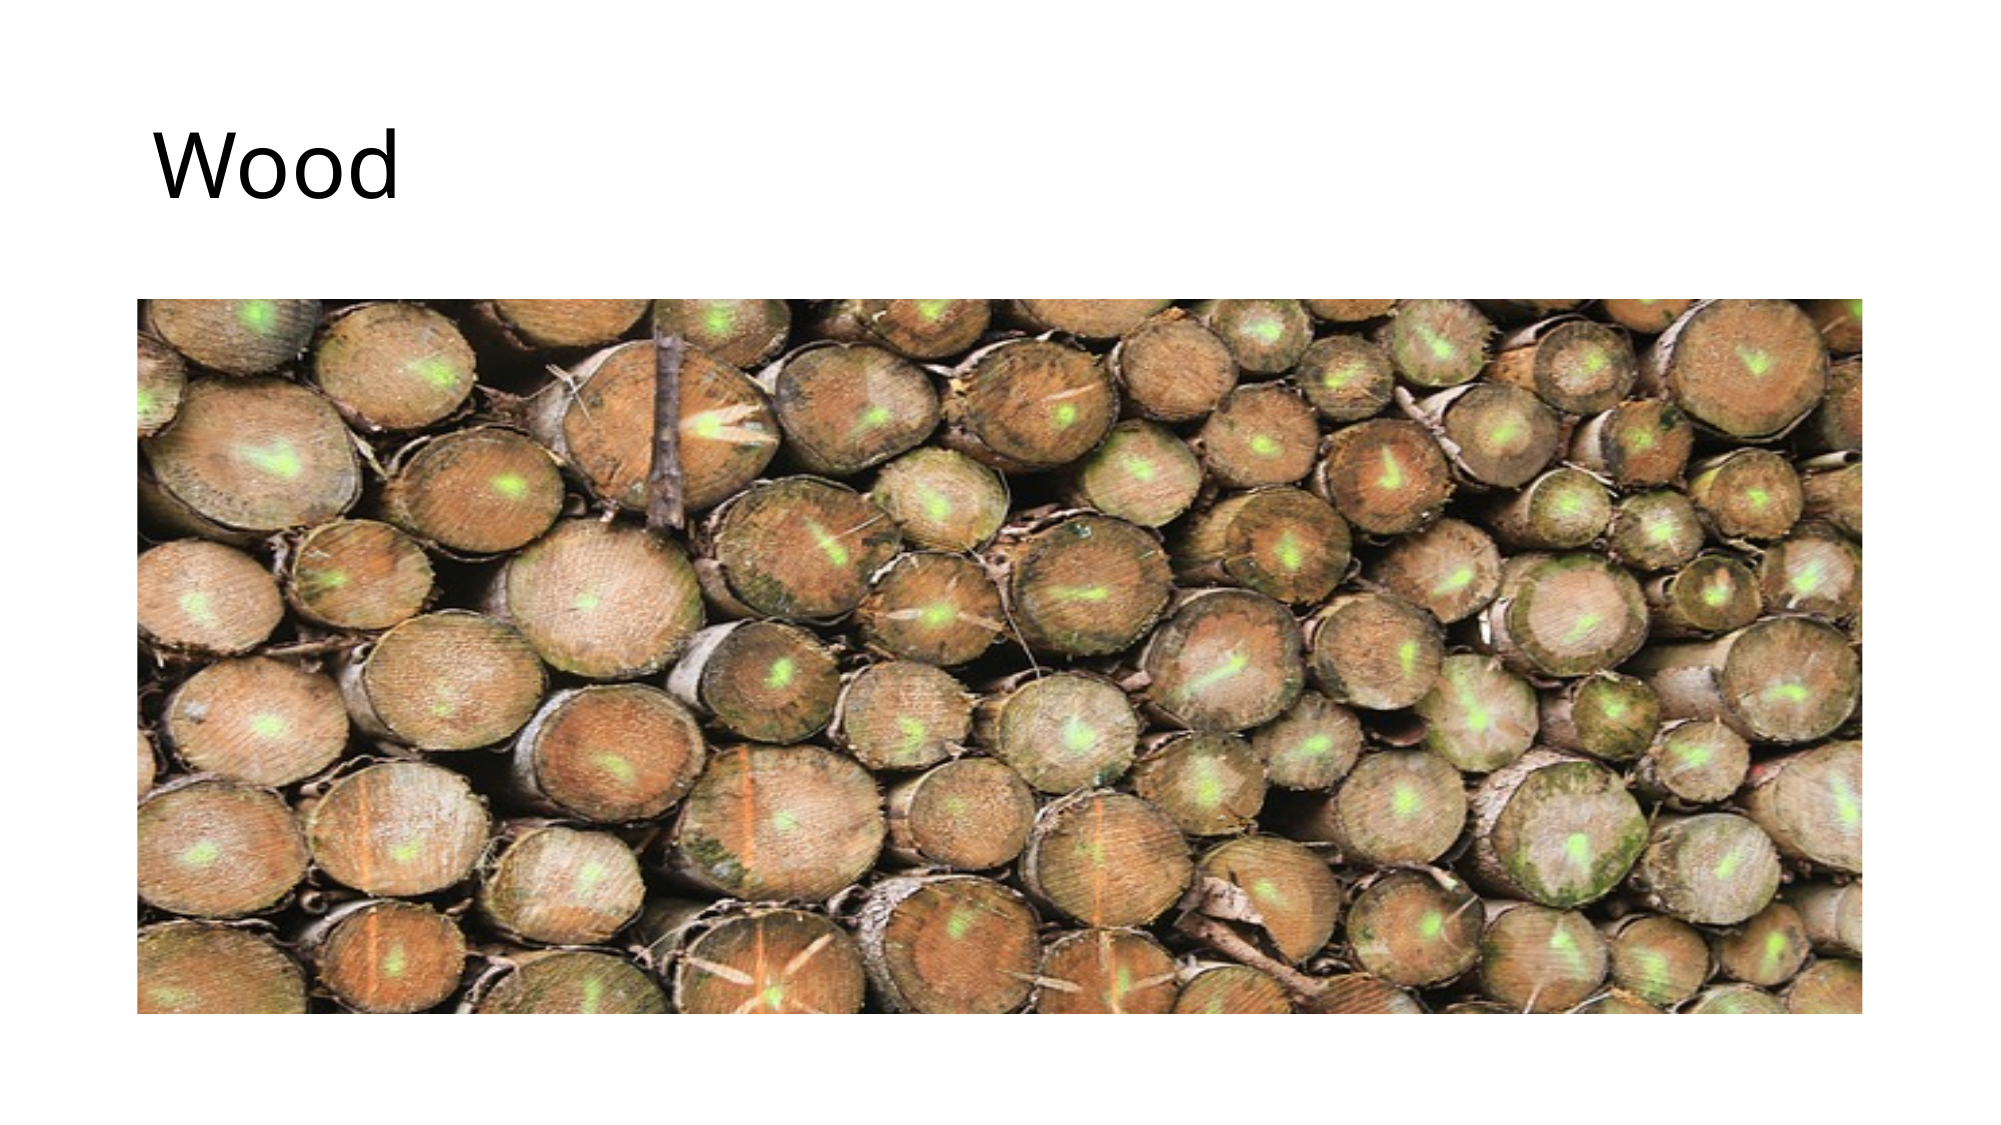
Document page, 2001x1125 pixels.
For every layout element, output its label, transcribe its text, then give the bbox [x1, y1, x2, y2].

title Wood [137, 59, 1863, 278]
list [137, 299, 1863, 1014]
